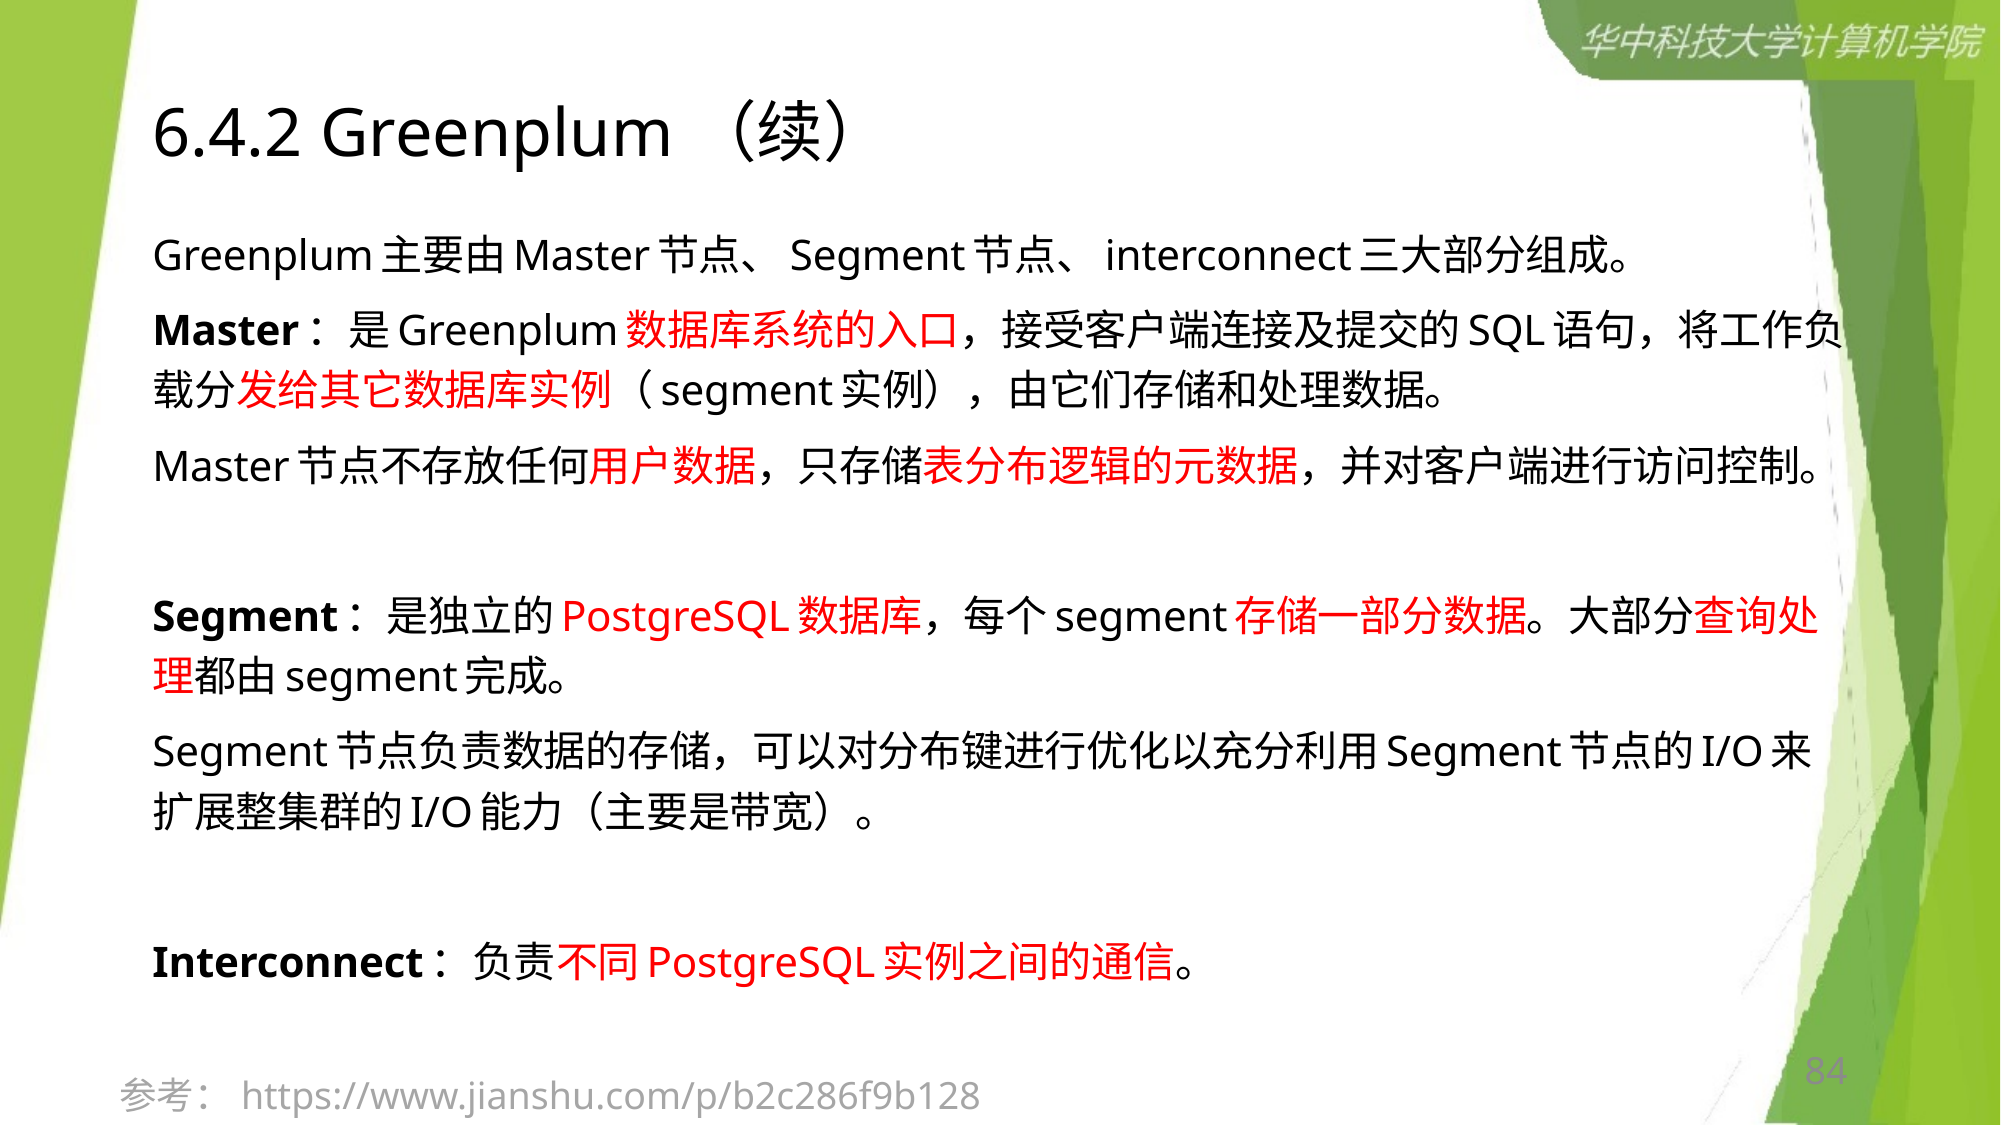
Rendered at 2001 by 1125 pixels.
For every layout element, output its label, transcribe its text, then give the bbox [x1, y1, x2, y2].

text_box 参考：https://www.jianshu.com/p/b2c286f9b128 [104, 1064, 996, 1125]
list Greenplum主要由Master节点、Segment节点、interconnect三大部分组成。 Master：是Greenplum数据库系统的入口，接受客户端连接及提交的SQL语句，将工作负载分发给其它数据库实例（segment实例），由它们存储和处理数据。 Master节点不存放任何用户数据，只存储表分布逻辑的元数据，并对客户端进行访问控制。 Segment：是独立的PostgreSQL数据库，每个segment存储一部分数据。大部分查询处理都由segment完成。 Segment节点负责数据的存储，可以对分布键进行优化以充分利用Segment节点的I/O来扩展整集群的I/O能力（主要是带宽）。 Interconnect：负责不同PostgreSQL实例之间的通信。 [137, 210, 1863, 1043]
title 6.4.2 Greenplum（续） [137, 59, 1863, 210]
slide_number 84 [1412, 1042, 1863, 1103]
picture [0, 0, 2001, 1125]
